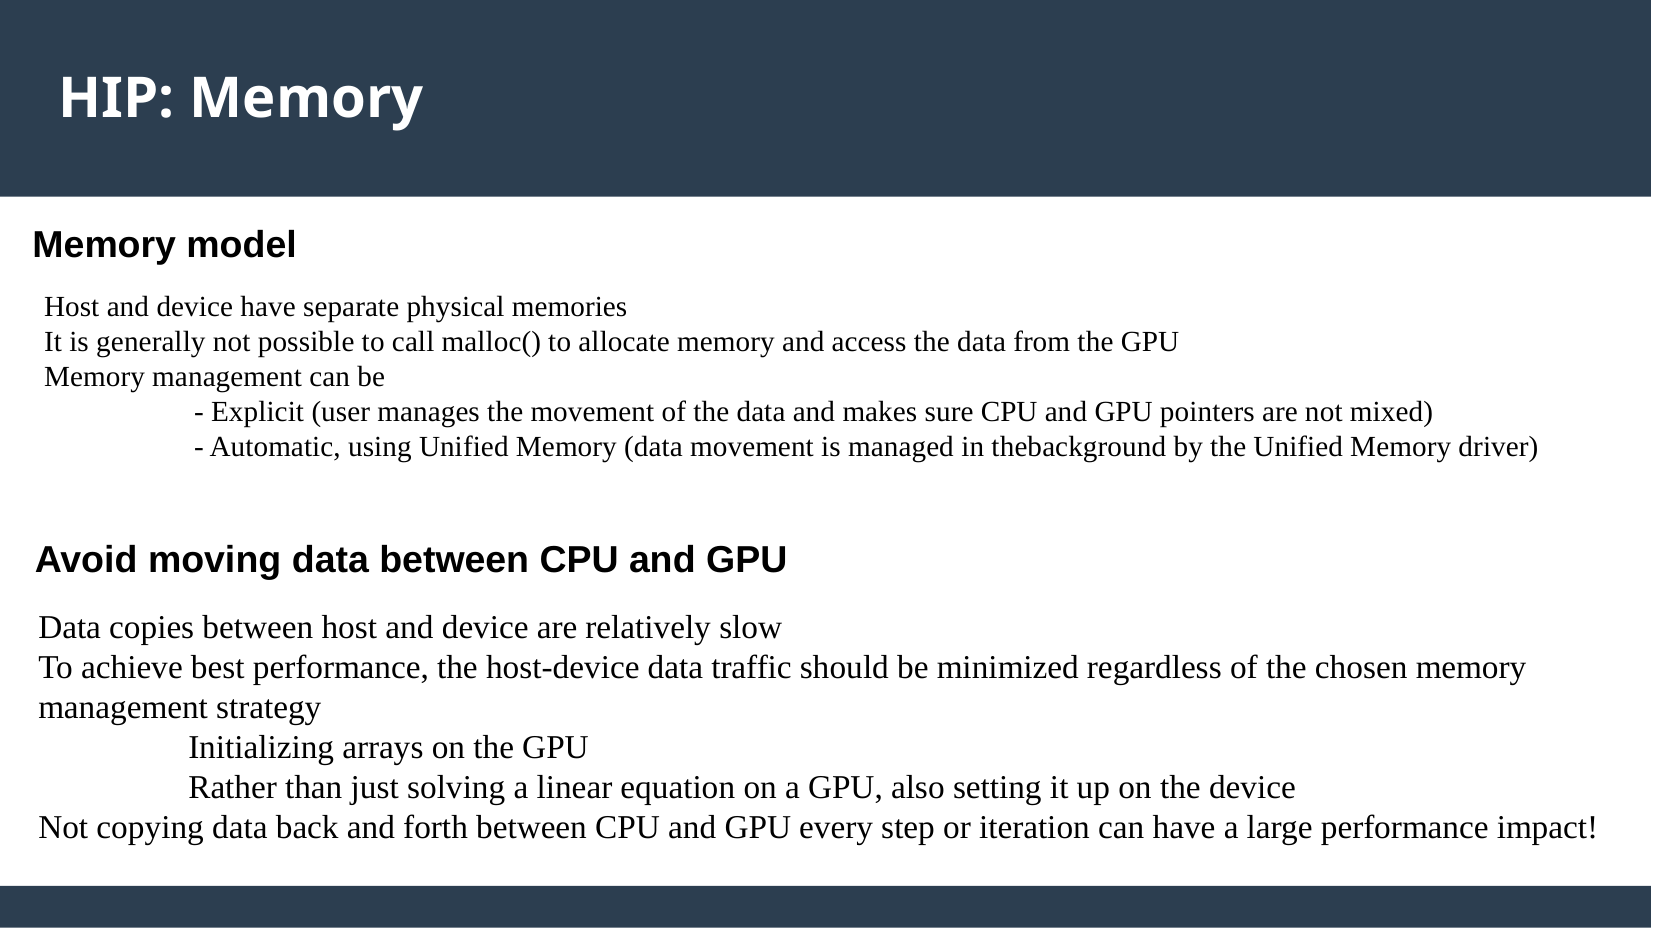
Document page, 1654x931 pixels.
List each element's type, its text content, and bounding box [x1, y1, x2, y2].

text_box Data copies between host and device are relatively slow To achieve best performance, the host-device data traffic should be minimized regardless of the chosen memory management strategy Initializing arrays on the GPU Rather than just solving a linear equation on a GPU, also setting it up on the device Not copying data back and forth between CPU and GPU every step or iteration can have a large performance impact! [23, 597, 1618, 835]
text_box Host and device have separate physical memories It is generally not possible to call malloc() to allocate memory and access the data from the GPU Memory management can be - Explicit (user manages the movement of the data and makes sure CPU and GPU pointers are not mixed) - Automatic, using Unified Memory (data movement is managed in thebackground by the Unified Memory driver) [29, 280, 1565, 498]
text_box HIP: Memory [58, 37, 1593, 153]
text_box Avoid moving data between CPU and GPU [20, 528, 945, 585]
text_box Memory model [17, 212, 502, 269]
